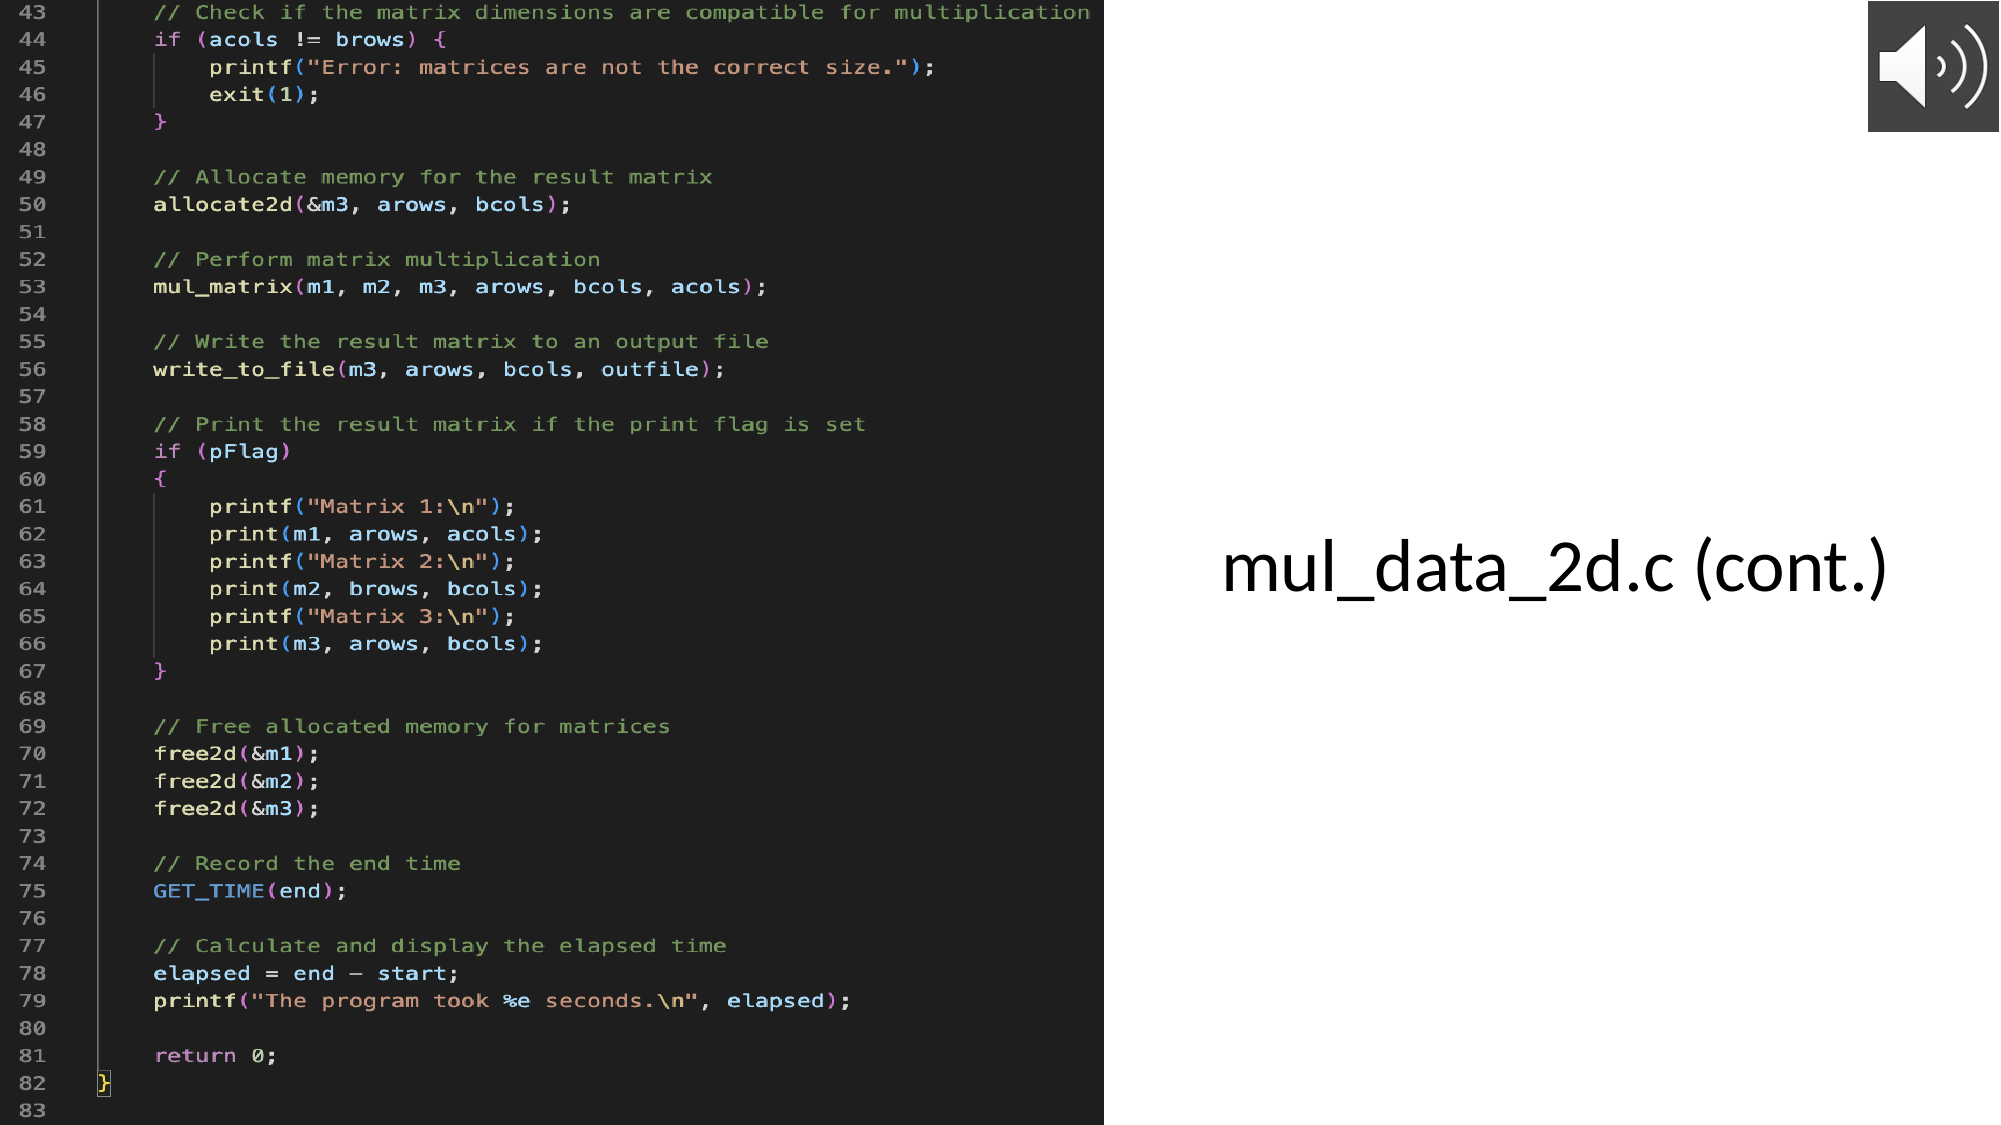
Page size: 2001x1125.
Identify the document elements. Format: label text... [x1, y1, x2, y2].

text_box mul_data_2d.c (cont.) [1206, 509, 1907, 615]
picture [0, 0, 1104, 1125]
picture [1866, 0, 2000, 134]
